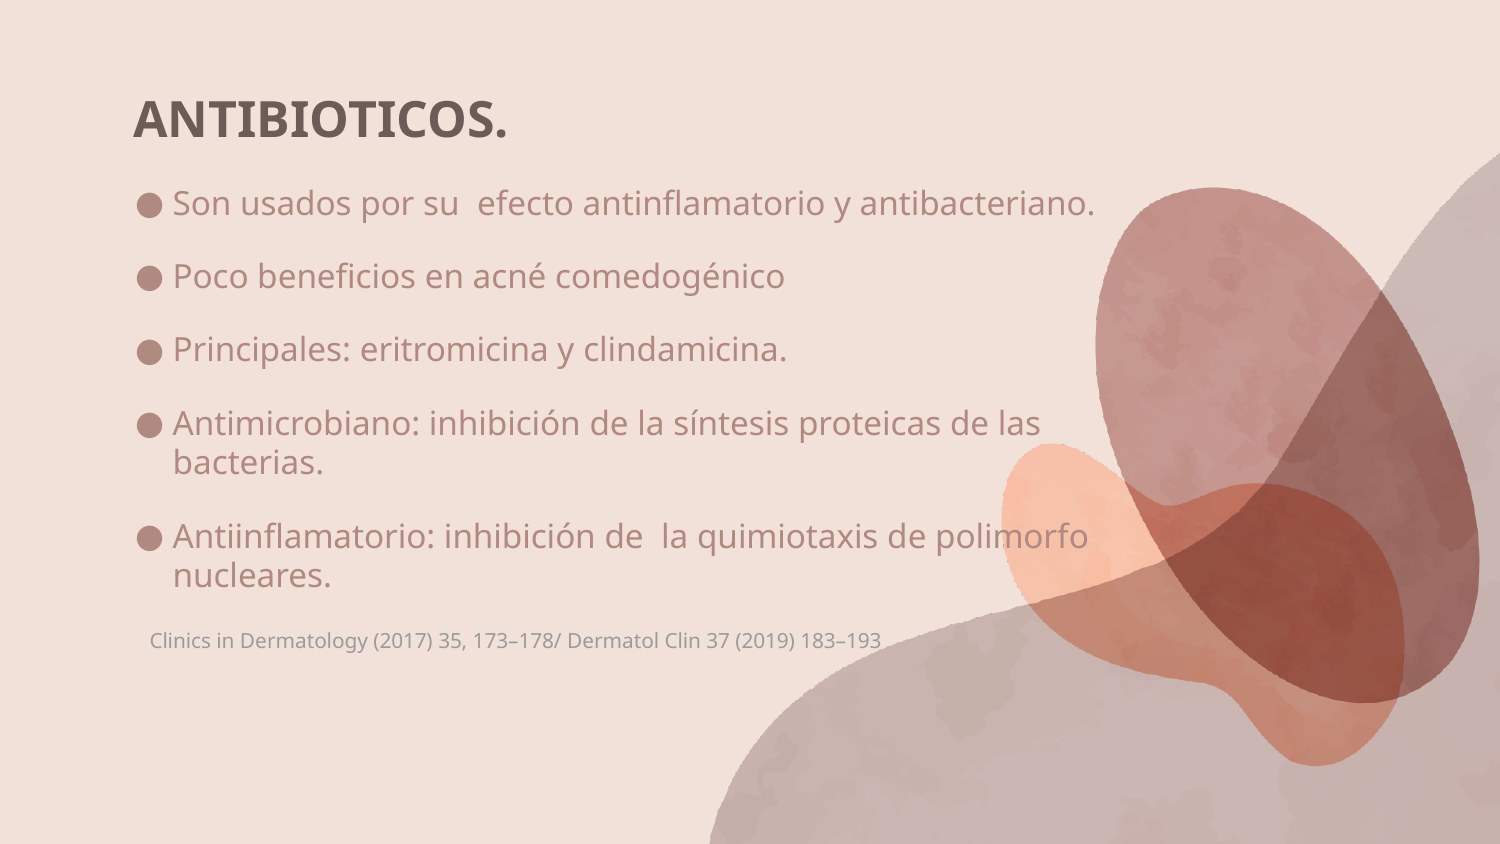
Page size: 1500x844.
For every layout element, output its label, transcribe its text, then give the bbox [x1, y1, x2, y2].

subtitle Son usados por su efecto antinflamatorio y antibacteriano. Poco beneficios en acné comedogénico Principales: eritromicina y clindamicina. Antimicrobiano: inhibición de la síntesis proteicas de las bacterias. Antiinflamatorio: inhibición de la quimiotaxis de polimorfo nucleares. Clinics in Dermatology (2017) 35, 173–178/ Dermatol Clin 37 (2019) 183–193 [118, 167, 1118, 829]
picture [0, 0, 1500, 844]
title ANTIBIOTICOS. [118, 72, 1382, 167]
